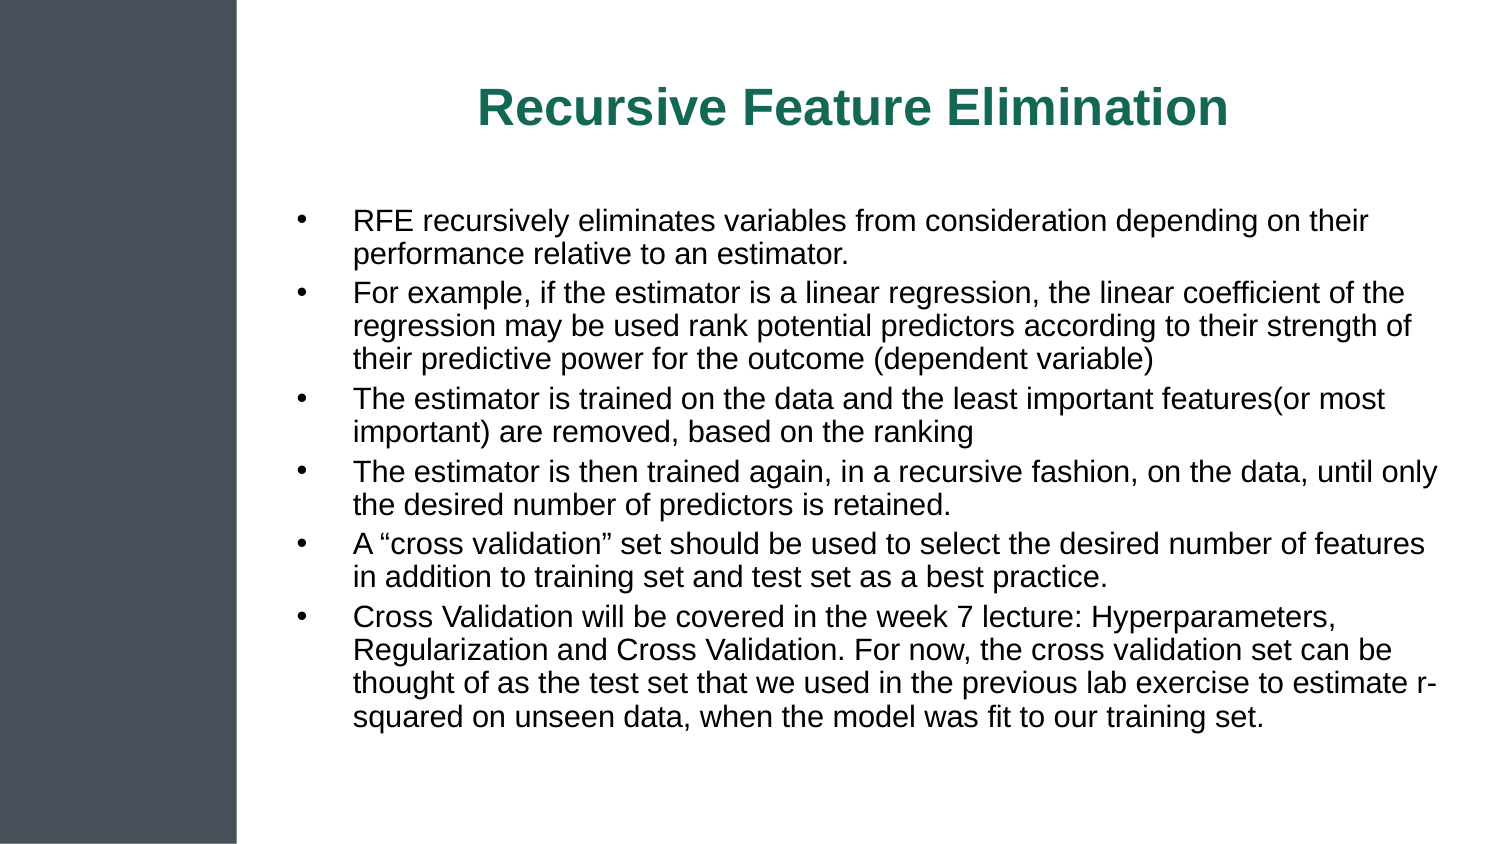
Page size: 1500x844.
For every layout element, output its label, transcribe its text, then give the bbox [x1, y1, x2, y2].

picture [0, 0, 1500, 844]
title Recursive Feature Elimination [281, 33, 1425, 175]
list RFE recursively eliminates variables from consideration depending on their performance relative to an estimator. For example, if the estimator is a linear regression, the linear coefficient of the regression may be used rank potential predictors according to their strength of their predictive power for the outcome (dependent variable) The estimator is trained on the data and the least important features(or most important) are removed, based on the ranking The estimator is then trained again, in a recursive fashion, on the data, until only the desired number of predictors is retained. A “cross validation” set should be used to select the desired number of features in addition to training set and test set as a best practice. Cross Validation will be covered in the week 7 lecture: Hyperparameters, Regularization and Cross Validation. For now, the cross validation set can be thought of as the test set that we used in the previous lab exercise to estimate r-squared on unseen data, when the model was fit to our training set. [281, 196, 1460, 810]
